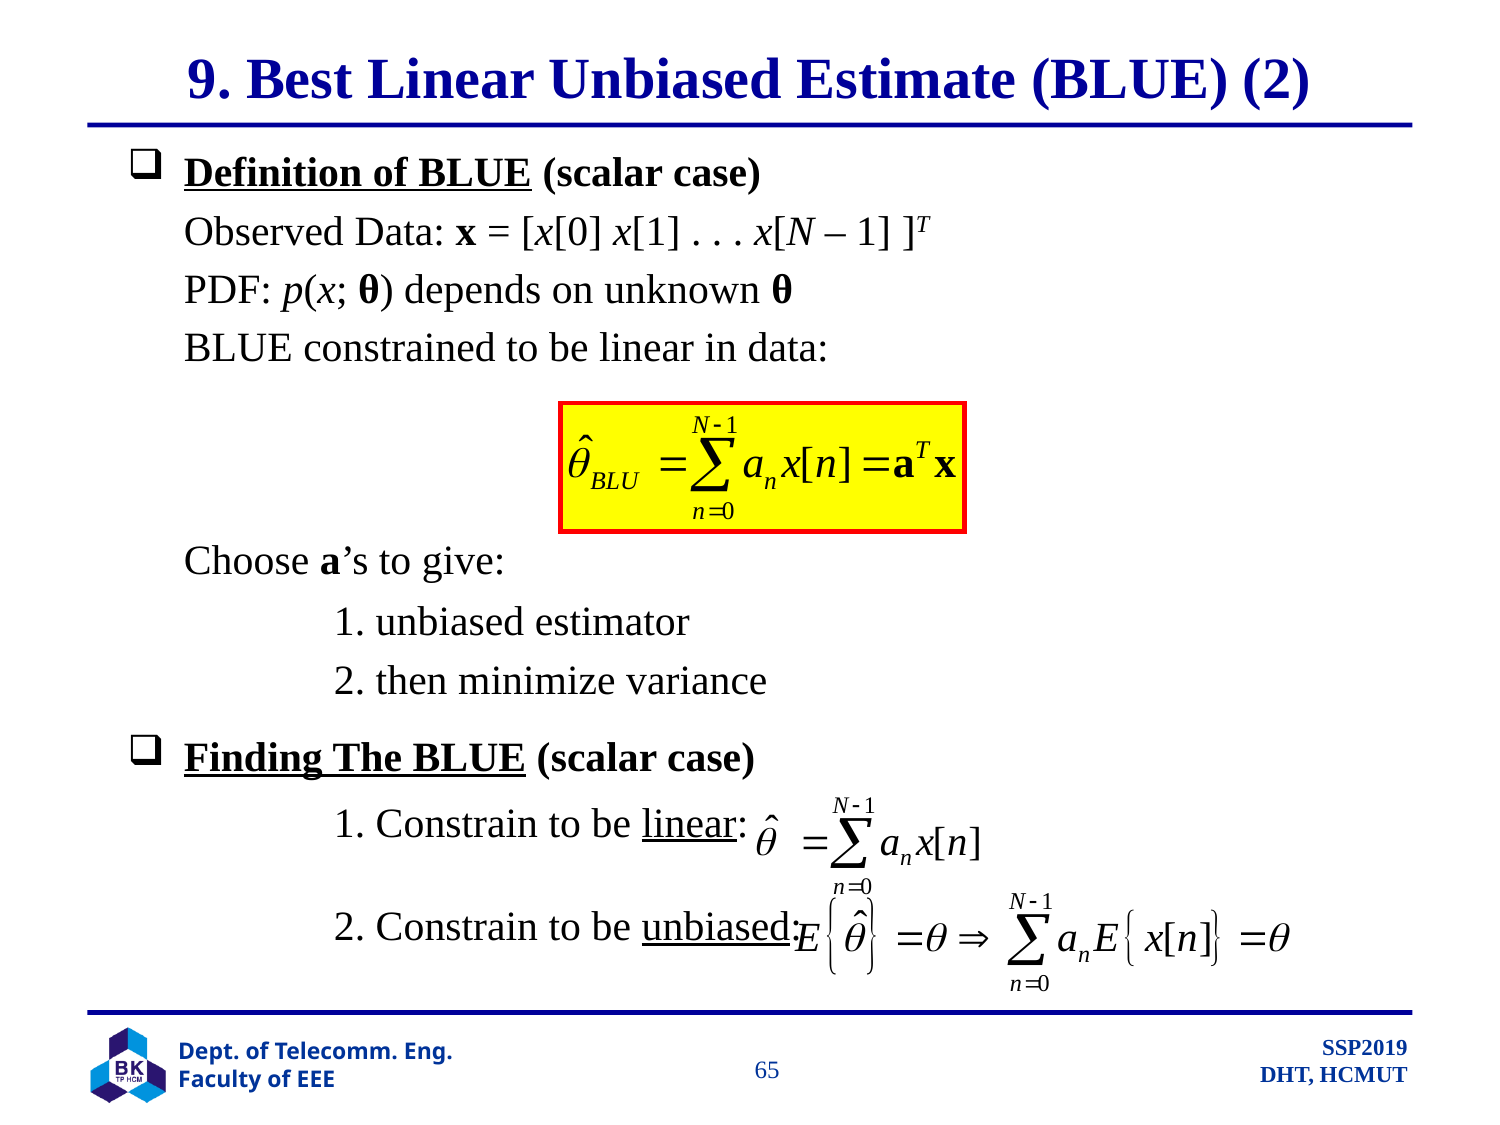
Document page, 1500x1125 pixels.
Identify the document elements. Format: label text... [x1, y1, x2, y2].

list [562, 404, 963, 530]
picture [87, 1024, 169, 1125]
slide_number 65 [424, 1037, 976, 1101]
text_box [787, 882, 1301, 1001]
title 9. Best Linear Unbiased Estimate (BLUE) (2) [0, 37, 1500, 113]
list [749, 787, 988, 904]
list Definition of BLUE (scalar case) Observed Data: x = [x[0] x[1] . . . x[N – 1] ]T PDF: p(x; θ) depends on unknown θ BLUE constrained to be linear in data: Choose a’s to give: 1. unbiased estimator 2. then minimize variance Finding The BLUE (scalar case) 1. Constrain to be linear: 2. Constrain to be unbiased: [112, 137, 1413, 988]
